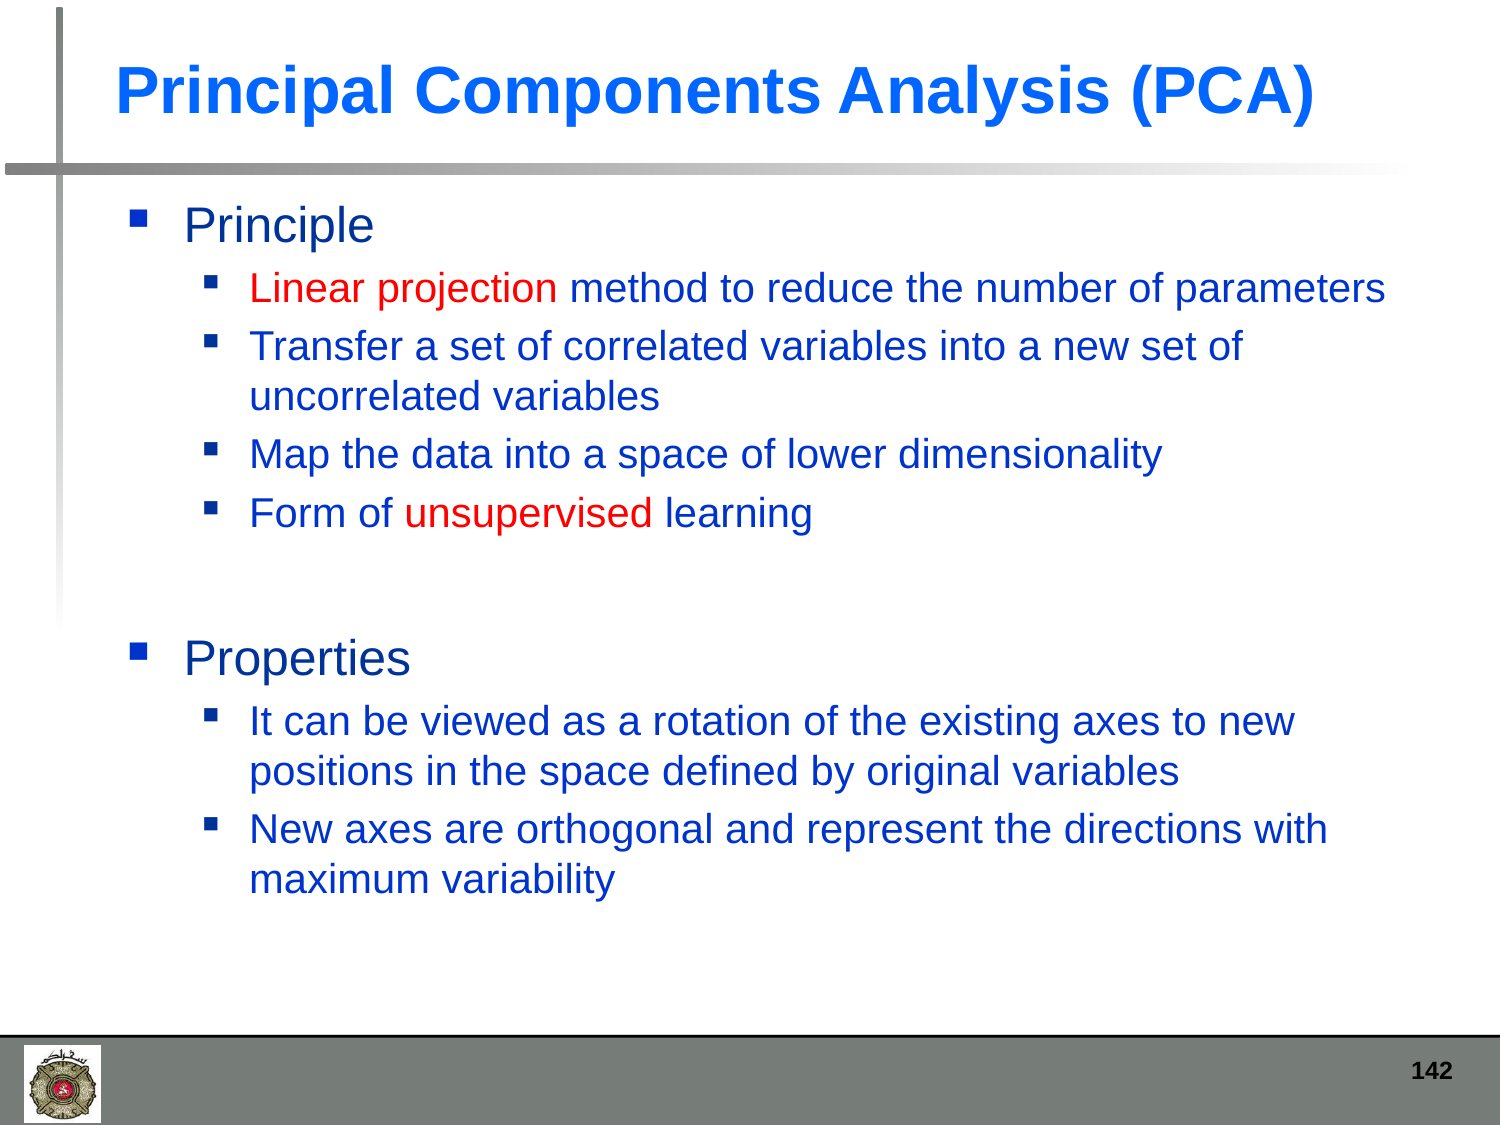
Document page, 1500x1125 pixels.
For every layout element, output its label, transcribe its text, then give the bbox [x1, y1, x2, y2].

title Principal Components Analysis (PCA) [100, 19, 1459, 135]
list Principle Linear projection method to reduce the number of parameters Transfer a set of correlated variables into a new set of uncorrelated variables Map the data into a space of lower dimensionality Form of unsupervised learning Properties It can be viewed as a rotation of the existing axes to new positions in the space defined by original variables New axes are orthogonal and represent the directions with maximum variability [112, 184, 1469, 1024]
picture [24, 1045, 101, 1123]
